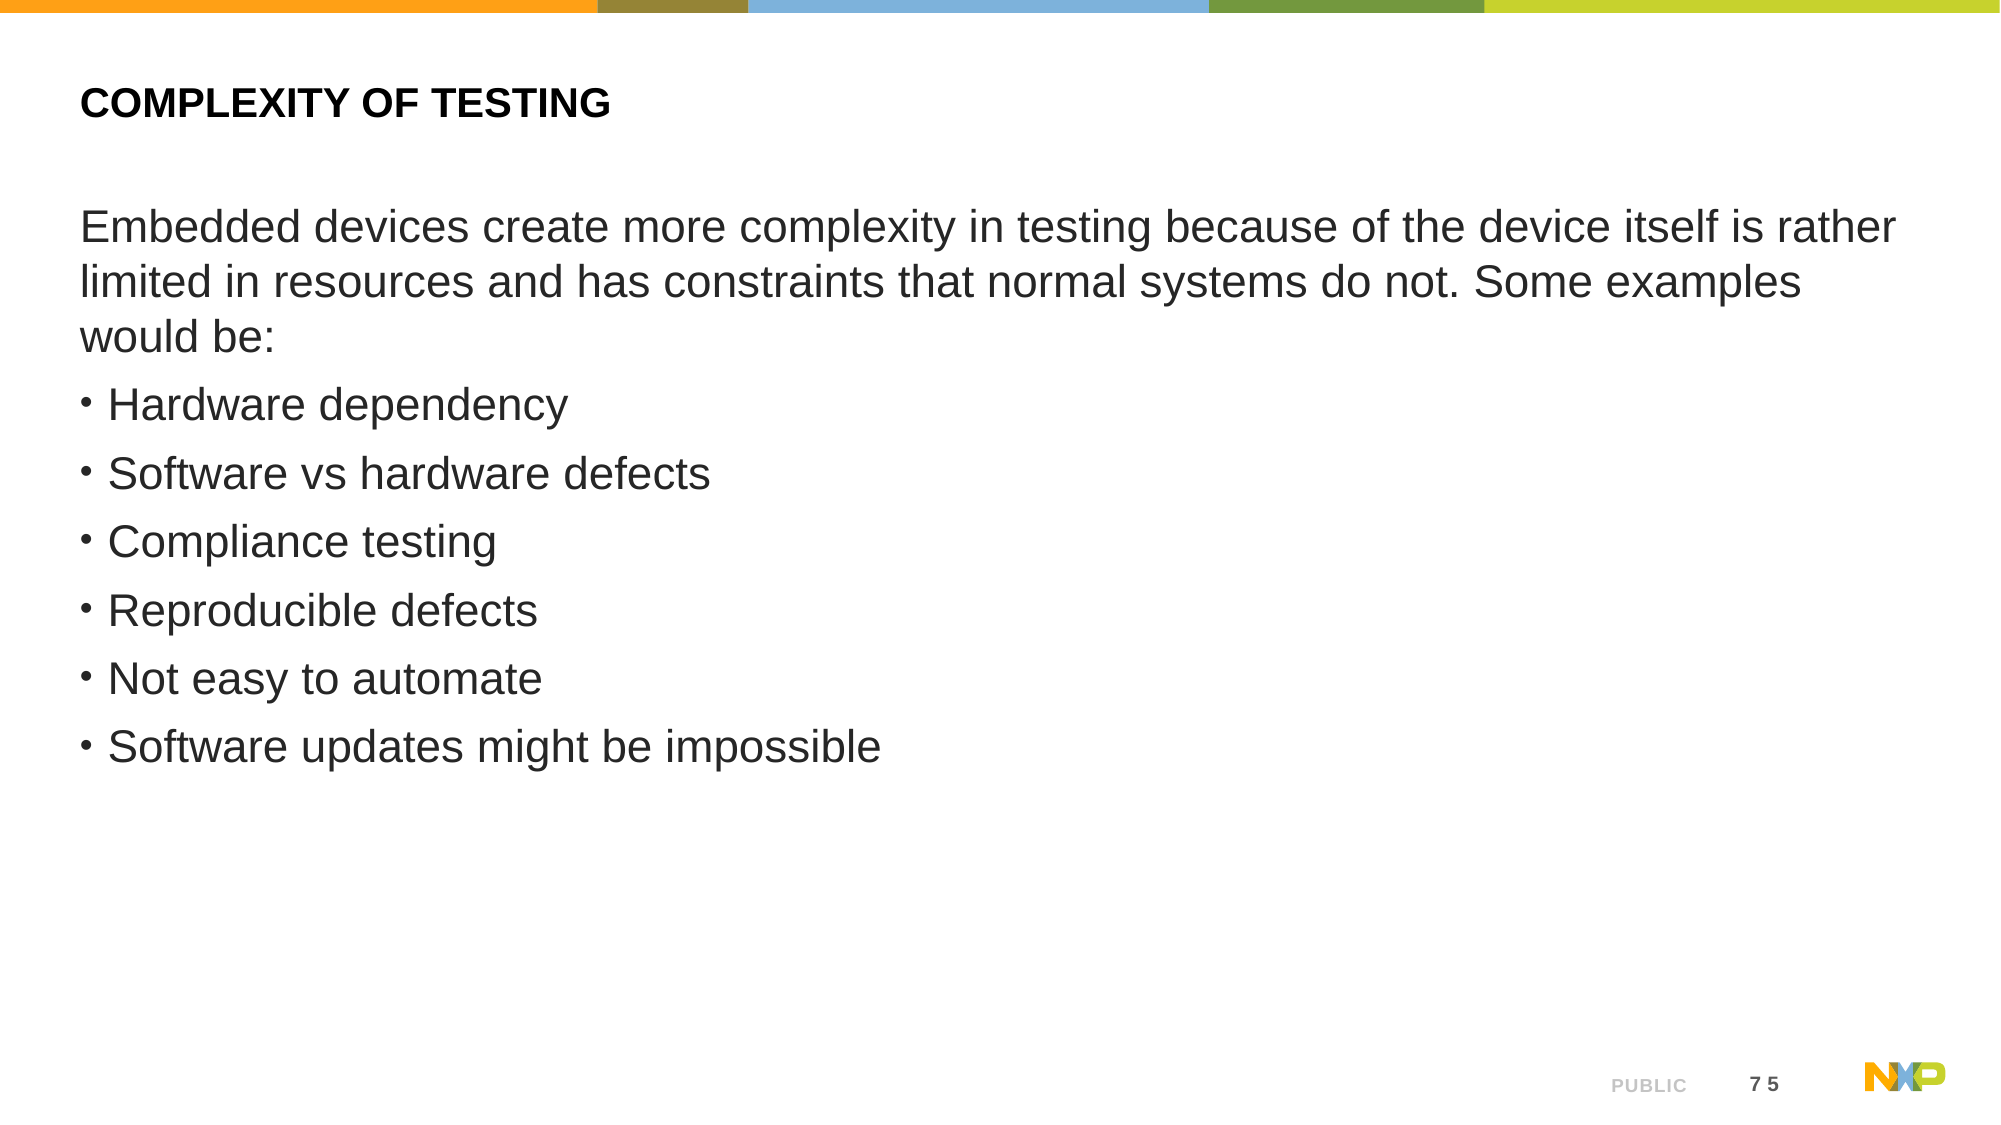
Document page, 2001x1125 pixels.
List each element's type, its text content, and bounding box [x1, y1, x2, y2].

list Embedded devices create more complexity in testing because of the device itself is rather limited in resources and has constraints that normal systems do not. Some examples would be: Hardware dependency Software vs hardware defects Compliance testing Reproducible defects Not easy to automate Software updates might be impossible [64, 189, 1940, 955]
title Complexity of testing [64, 67, 1940, 176]
